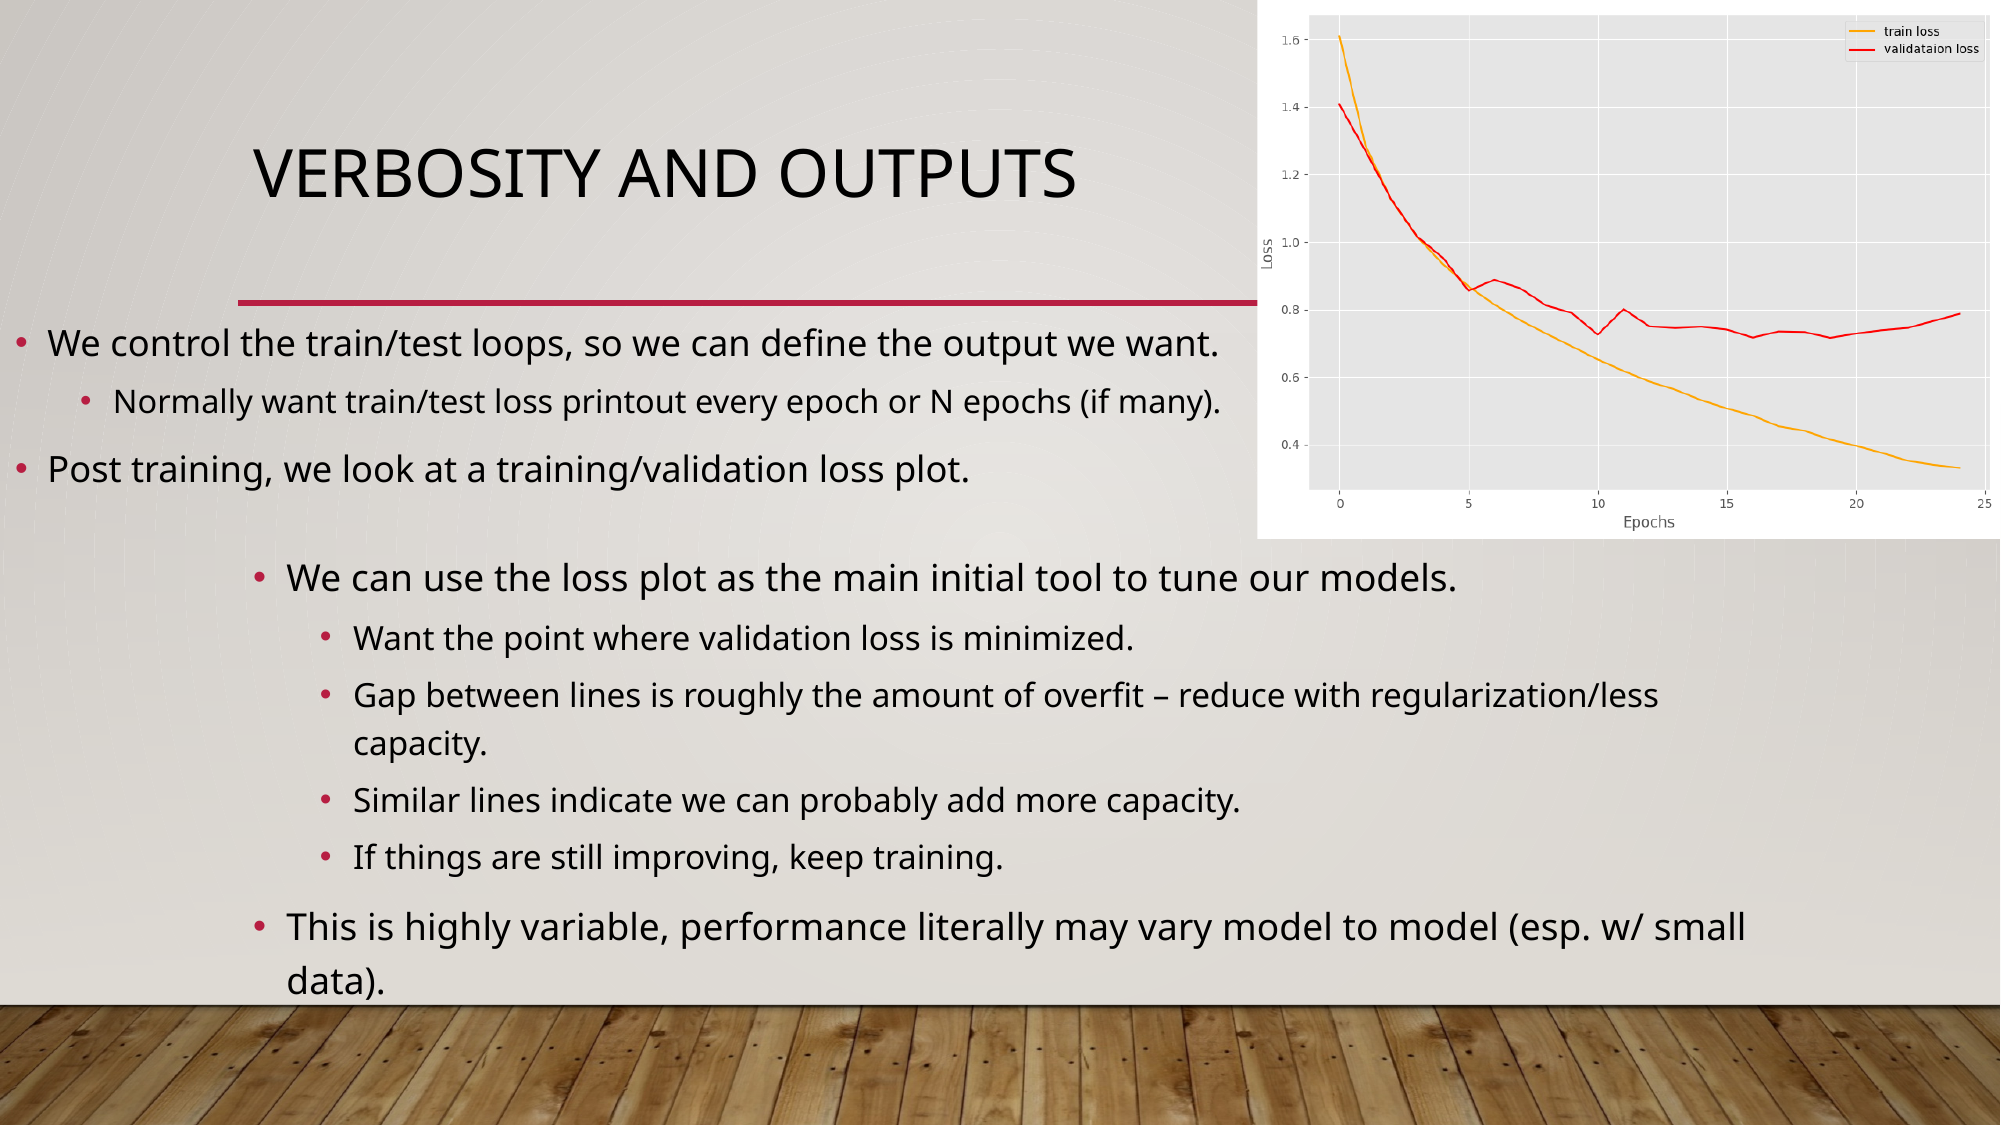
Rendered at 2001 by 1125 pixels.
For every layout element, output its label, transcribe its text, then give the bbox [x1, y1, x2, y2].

picture [1257, 0, 2000, 539]
picture [0, 1005, 2000, 1125]
text_box We can use the loss plot as the main initial tool to tune our models. Want the point where validation loss is minimized. Gap between lines is roughly the amount of overfit – reduce with regularization/less capacity. Similar lines indicate we can probably add more capacity. If things are still improving, keep training. This is highly variable, performance literally may vary model to model (esp. w/ small data). [238, 538, 1814, 1010]
title Verbosity and Outputs [238, 131, 1257, 304]
list We control the train/test loops, so we can define the output we want. Normally want train/test loss printout every epoch or N epochs (if many). Post training, we look at a training/validation loss plot. [0, 304, 1257, 563]
